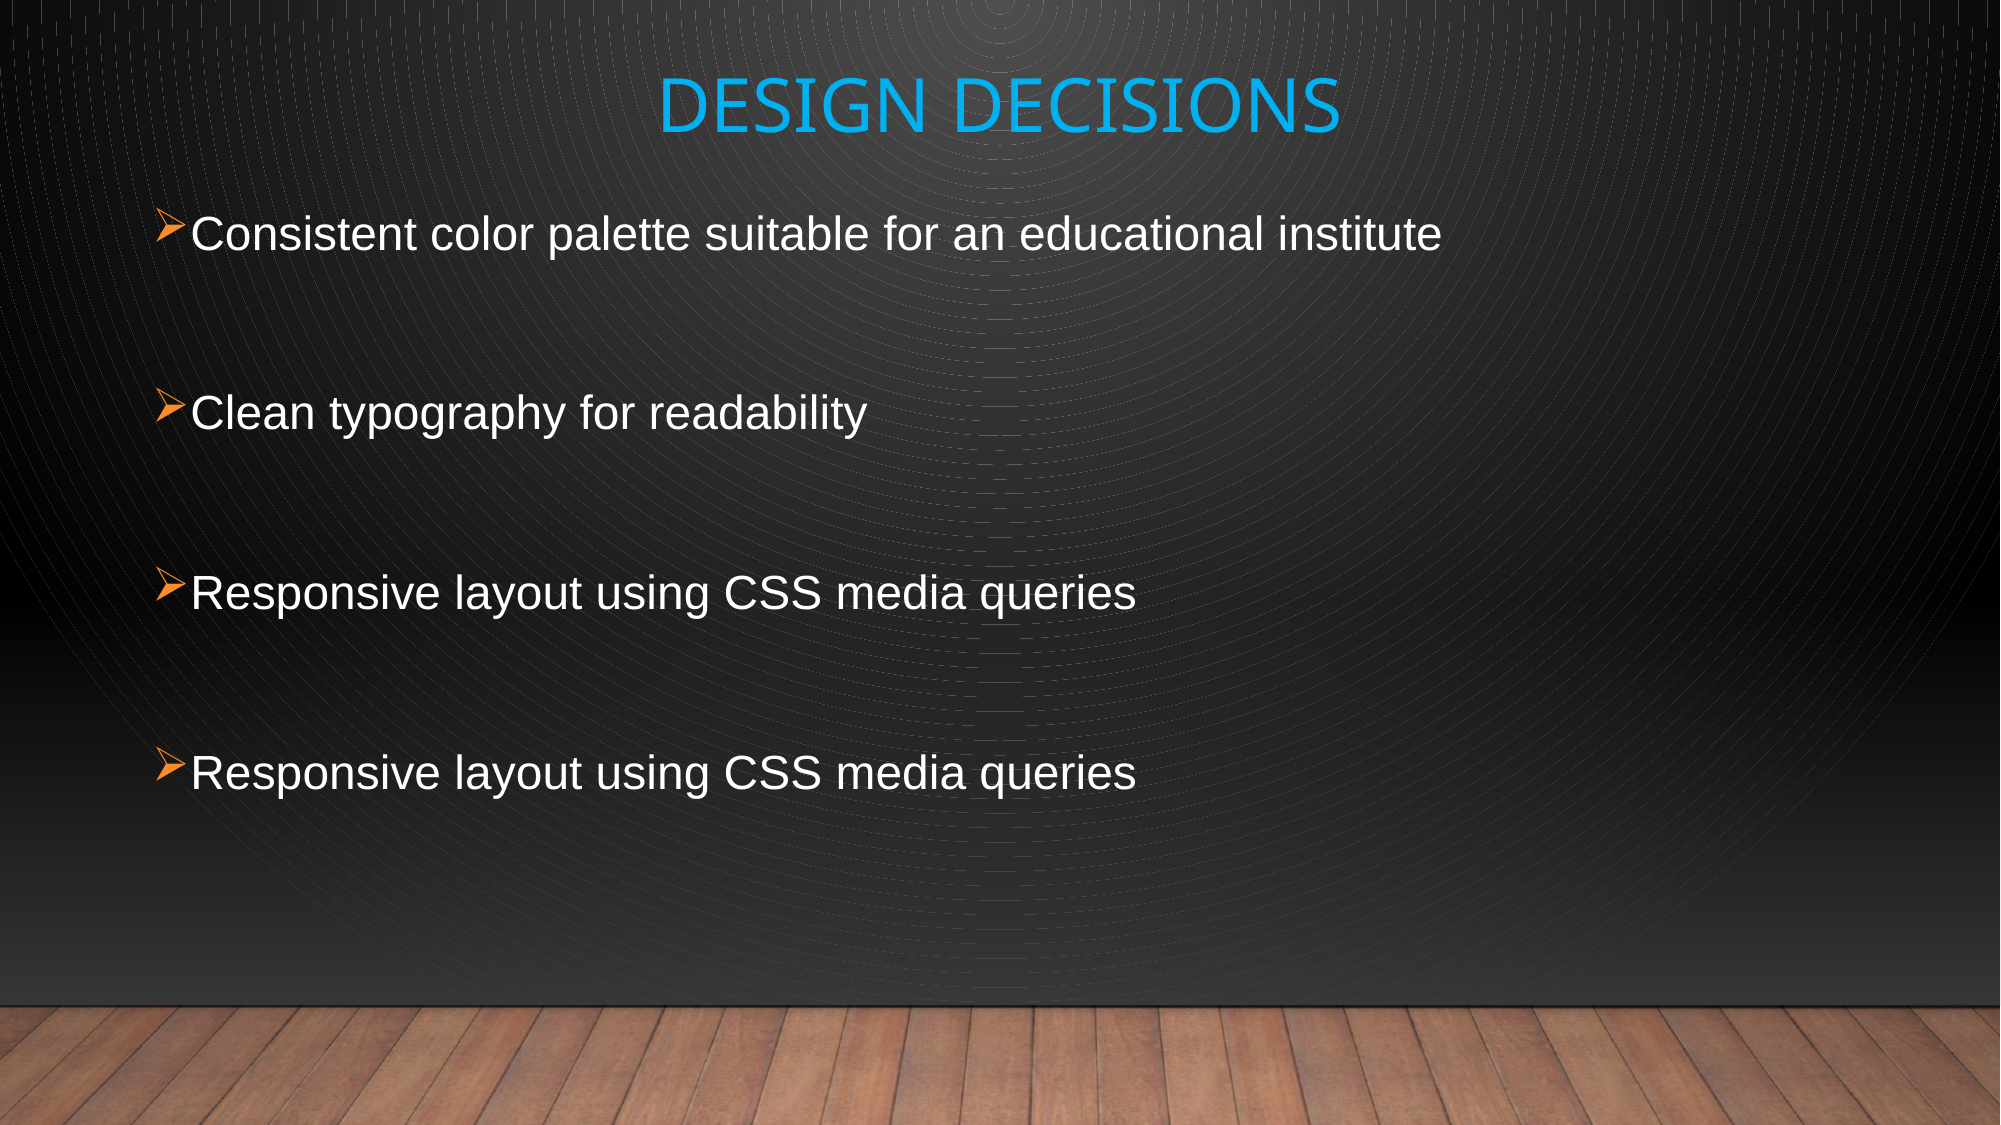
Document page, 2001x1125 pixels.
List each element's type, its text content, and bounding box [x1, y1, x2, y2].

text_box Consistent color palette suitable for an educational institute Clean typography for readability Responsive layout using CSS media queries Responsive layout using CSS media queries [137, 183, 1863, 850]
picture [0, 1005, 2000, 1125]
text_box Design Decisions [137, 59, 1863, 165]
